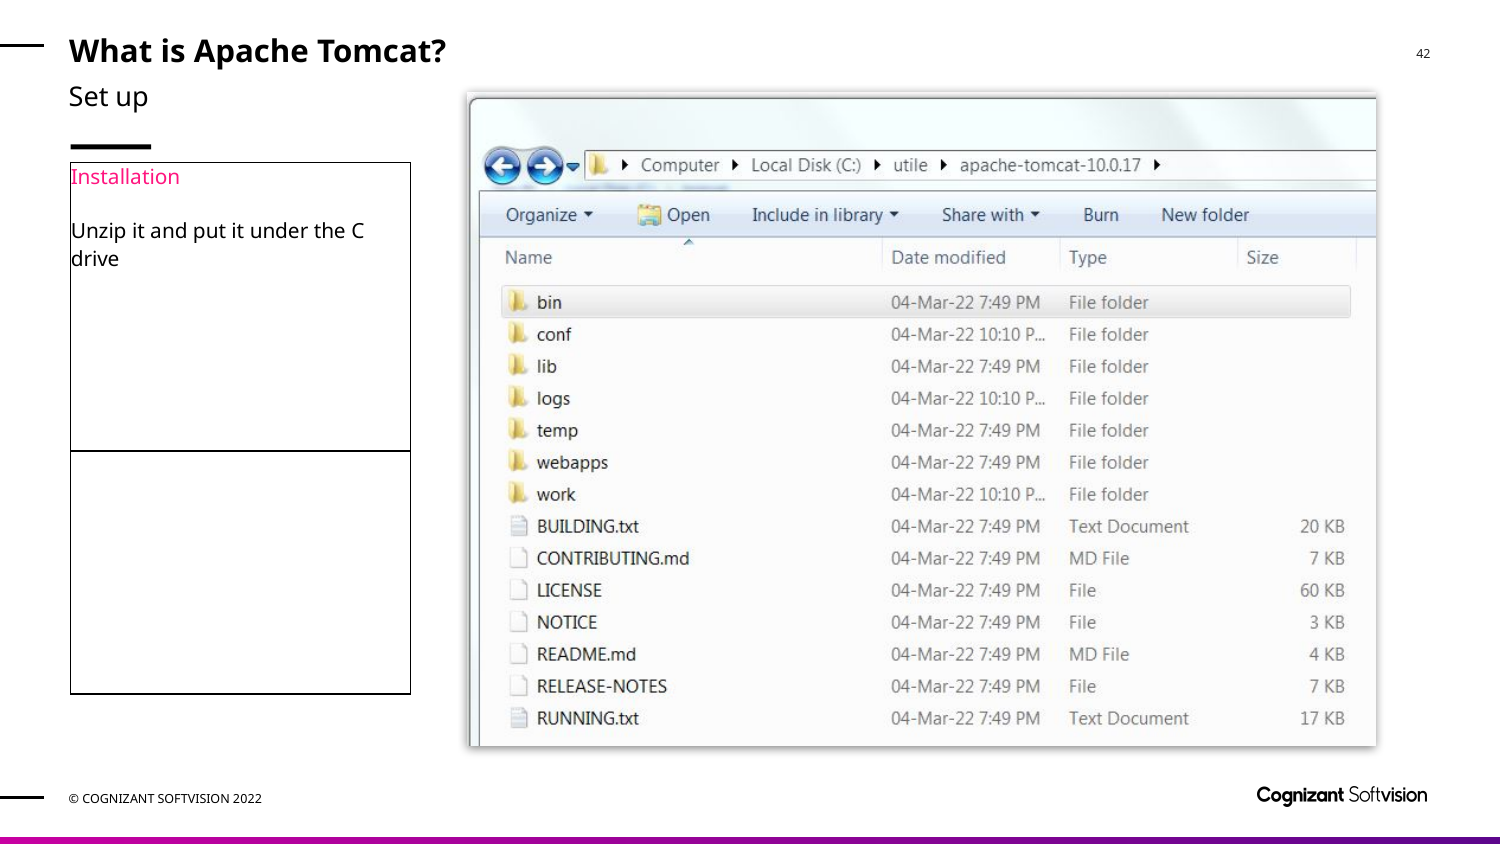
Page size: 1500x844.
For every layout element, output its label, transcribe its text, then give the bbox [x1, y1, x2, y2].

picture [467, 91, 1376, 746]
table_cell [71, 452, 410, 693]
title What is Apache Tomcat? [69, 28, 1272, 73]
picture [1257, 786, 1427, 807]
table_header Installation Unzip it and put it under the C drive [71, 163, 410, 450]
subtitle Set up [68, 81, 1432, 109]
text_box [70, 144, 152, 150]
